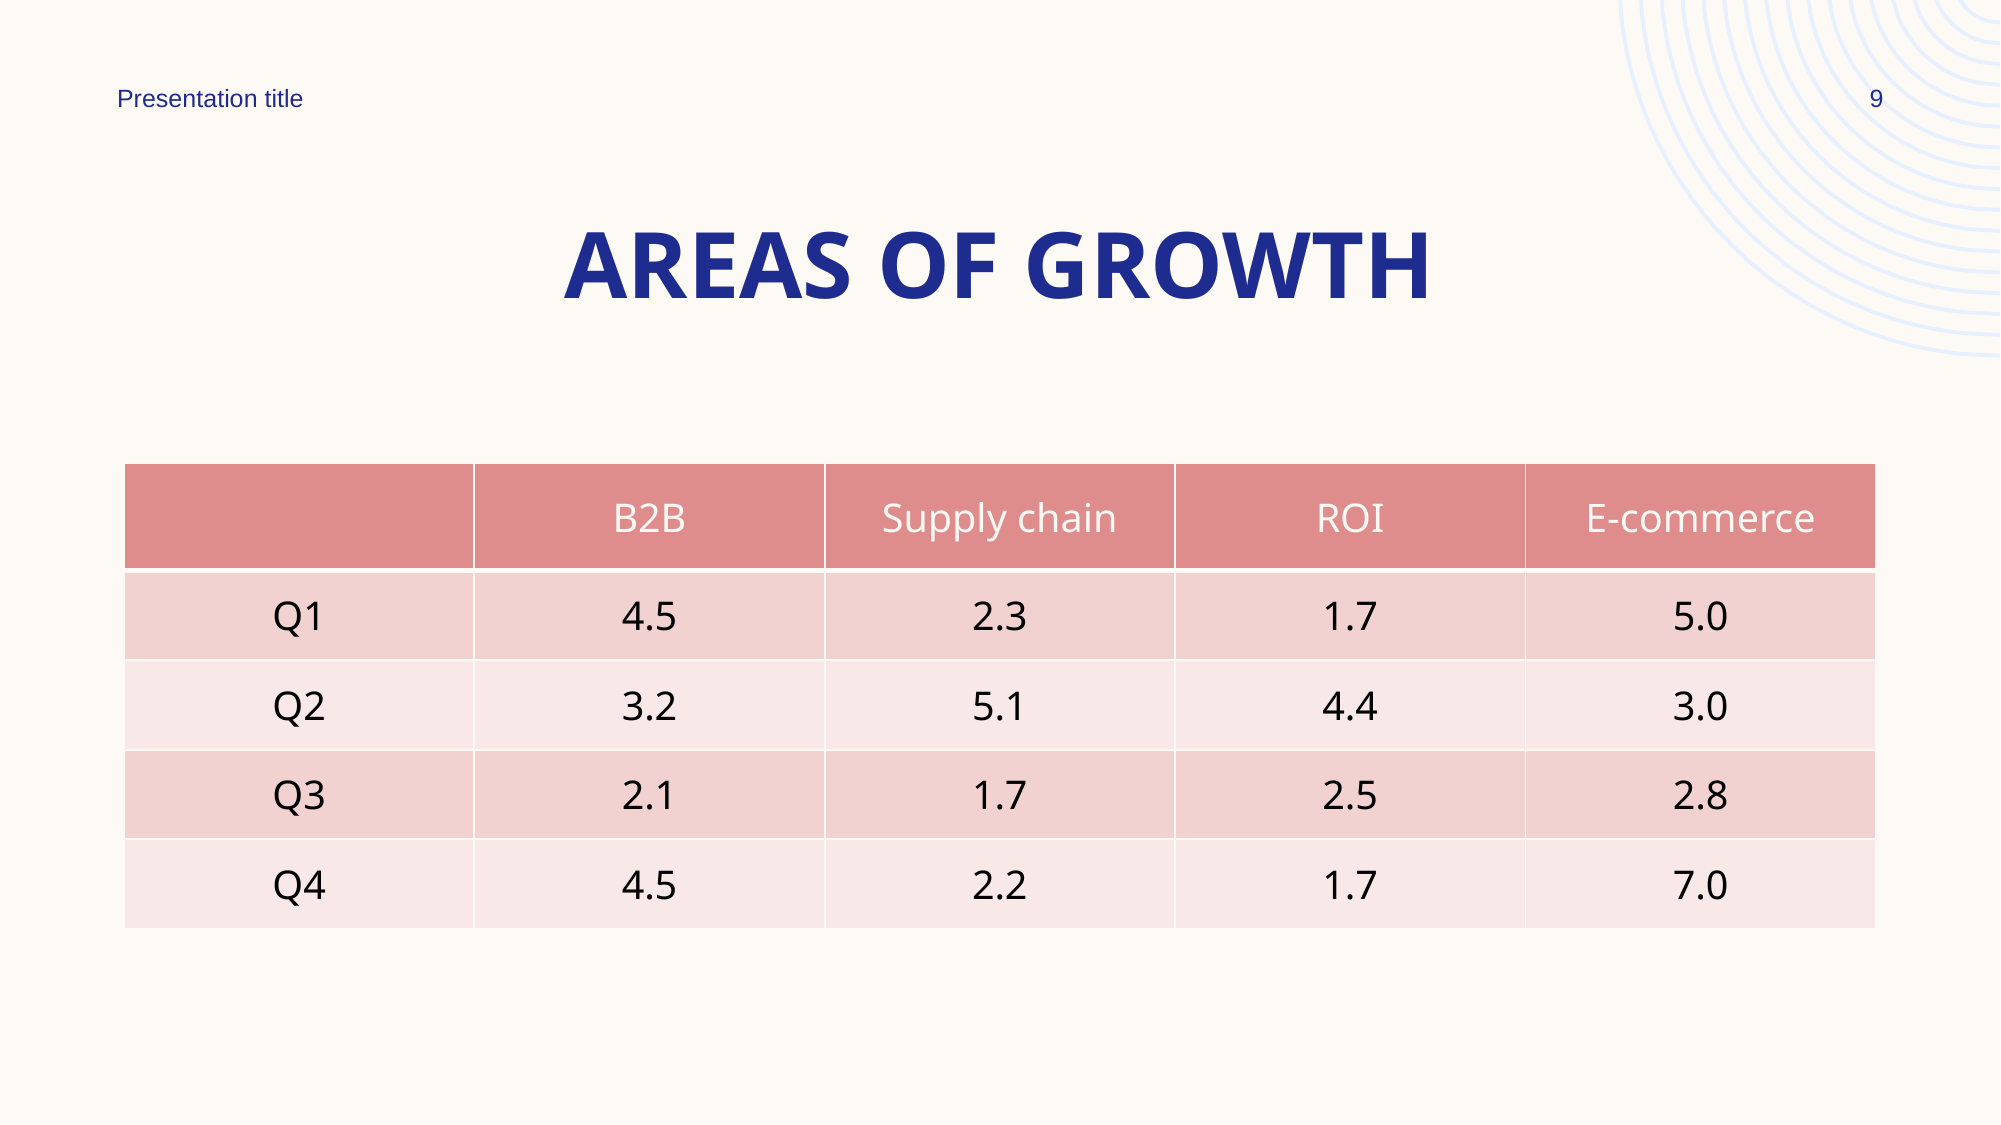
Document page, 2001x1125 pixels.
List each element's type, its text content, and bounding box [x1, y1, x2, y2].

table_cell 2.1 [475, 751, 824, 838]
table_cell 7.0 [1526, 840, 1875, 928]
table_cell 2.8 [1526, 751, 1875, 838]
table_cell Q4 [125, 840, 473, 928]
table_cell 2.3 [826, 573, 1174, 659]
table_header Supply chain [826, 464, 1174, 568]
table_cell 2.2 [826, 840, 1174, 928]
table_cell 3.0 [1526, 661, 1875, 749]
table_header ROI [1176, 464, 1525, 568]
footer Presentation title [101, 75, 627, 120]
table_header B2B [475, 464, 824, 568]
table_header [125, 464, 473, 568]
table_cell 2.5 [1176, 751, 1525, 838]
table_cell 4.5 [475, 573, 824, 659]
table_header E-commerce [1526, 464, 1875, 568]
table_cell 4.4 [1176, 661, 1525, 749]
table_cell 1.7 [1176, 840, 1525, 928]
table_cell Q1 [125, 573, 473, 659]
table_cell Q3 [125, 751, 473, 838]
table_cell 5.1 [826, 661, 1174, 749]
table_cell 1.7 [1176, 573, 1525, 659]
title AREAS OF GROWTH [124, 199, 1875, 326]
table_cell 3.2 [475, 661, 824, 749]
table_cell 1.7 [826, 751, 1174, 838]
slide_number 9 [1795, 75, 1958, 120]
table_cell Q2 [125, 661, 473, 749]
table_cell 4.5 [475, 840, 824, 928]
table_cell 5.0 [1526, 573, 1875, 659]
